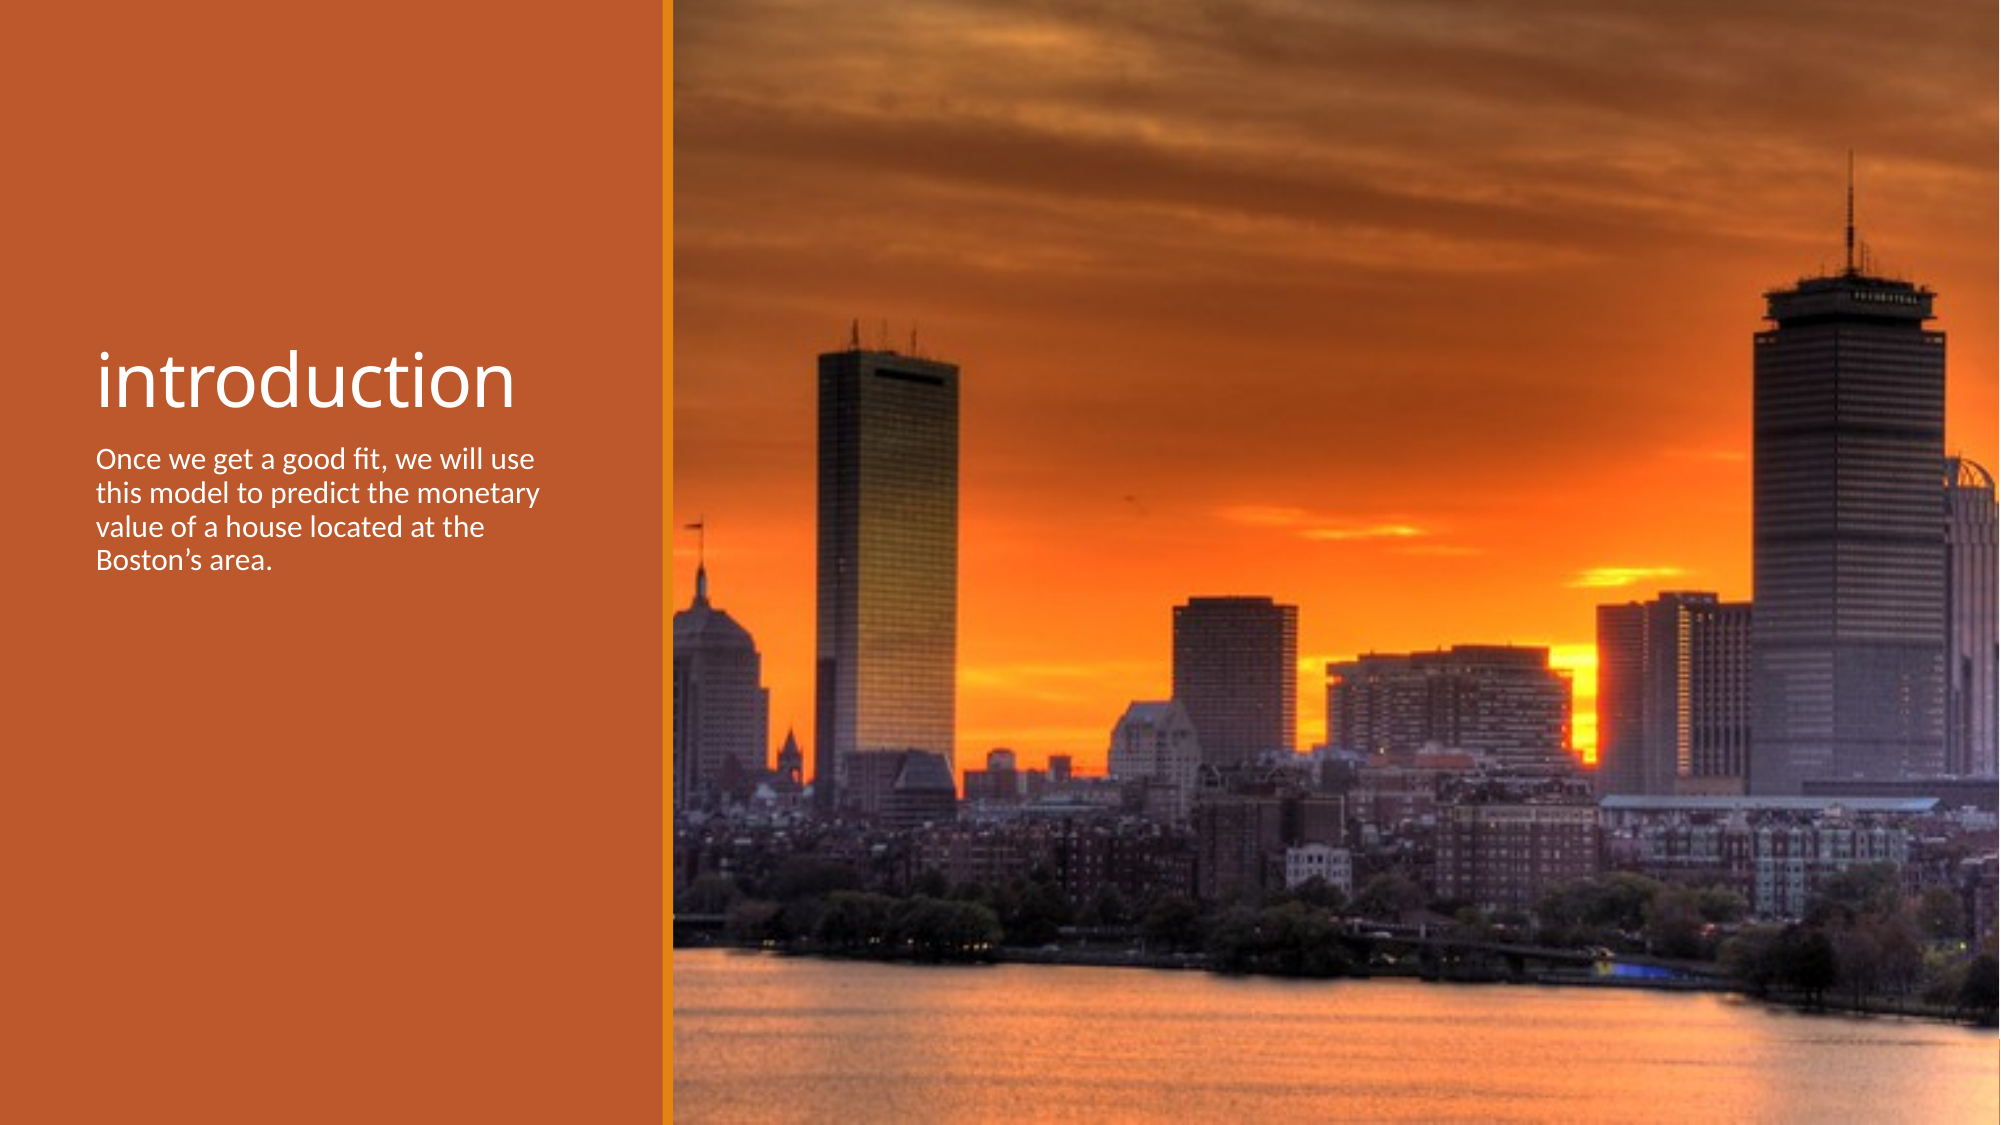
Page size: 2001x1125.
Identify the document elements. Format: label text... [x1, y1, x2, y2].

list Once we get a good fit, we will use this model to predict the monetary value of a house located at the Boston’s area. [80, 435, 587, 983]
text_box [661, 0, 667, 1125]
text_box [0, 0, 661, 1125]
title introduction [80, 84, 587, 430]
picture [667, 0, 2000, 1125]
